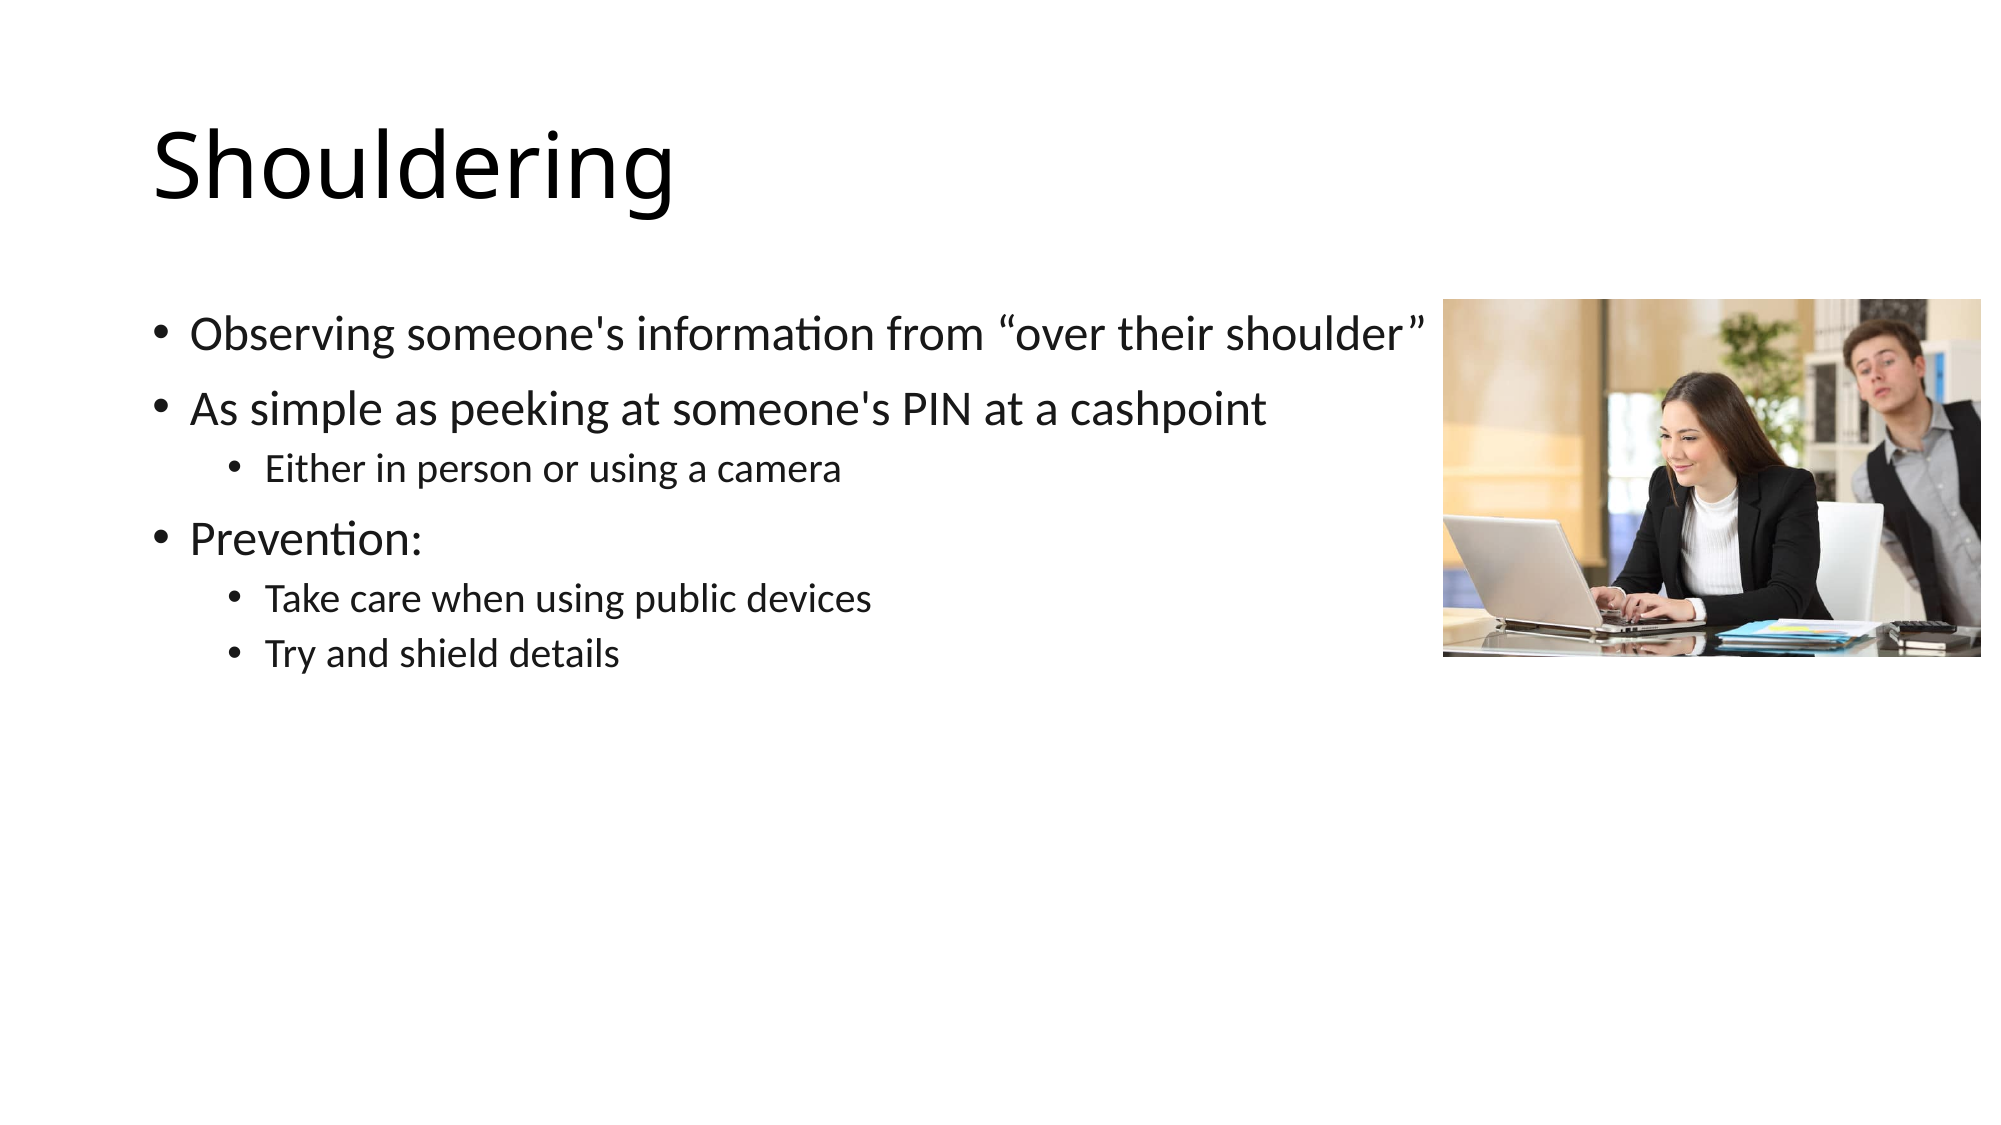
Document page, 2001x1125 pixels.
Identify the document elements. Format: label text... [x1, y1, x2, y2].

picture [1443, 299, 1981, 657]
list Observing someone's information from “over their shoulder” As simple as peeking at someone's PIN at a cashpoint Either in person or using a camera Prevention: Take care when using public devices Try and shield details [137, 299, 1863, 1014]
title Shouldering [137, 59, 1863, 278]
